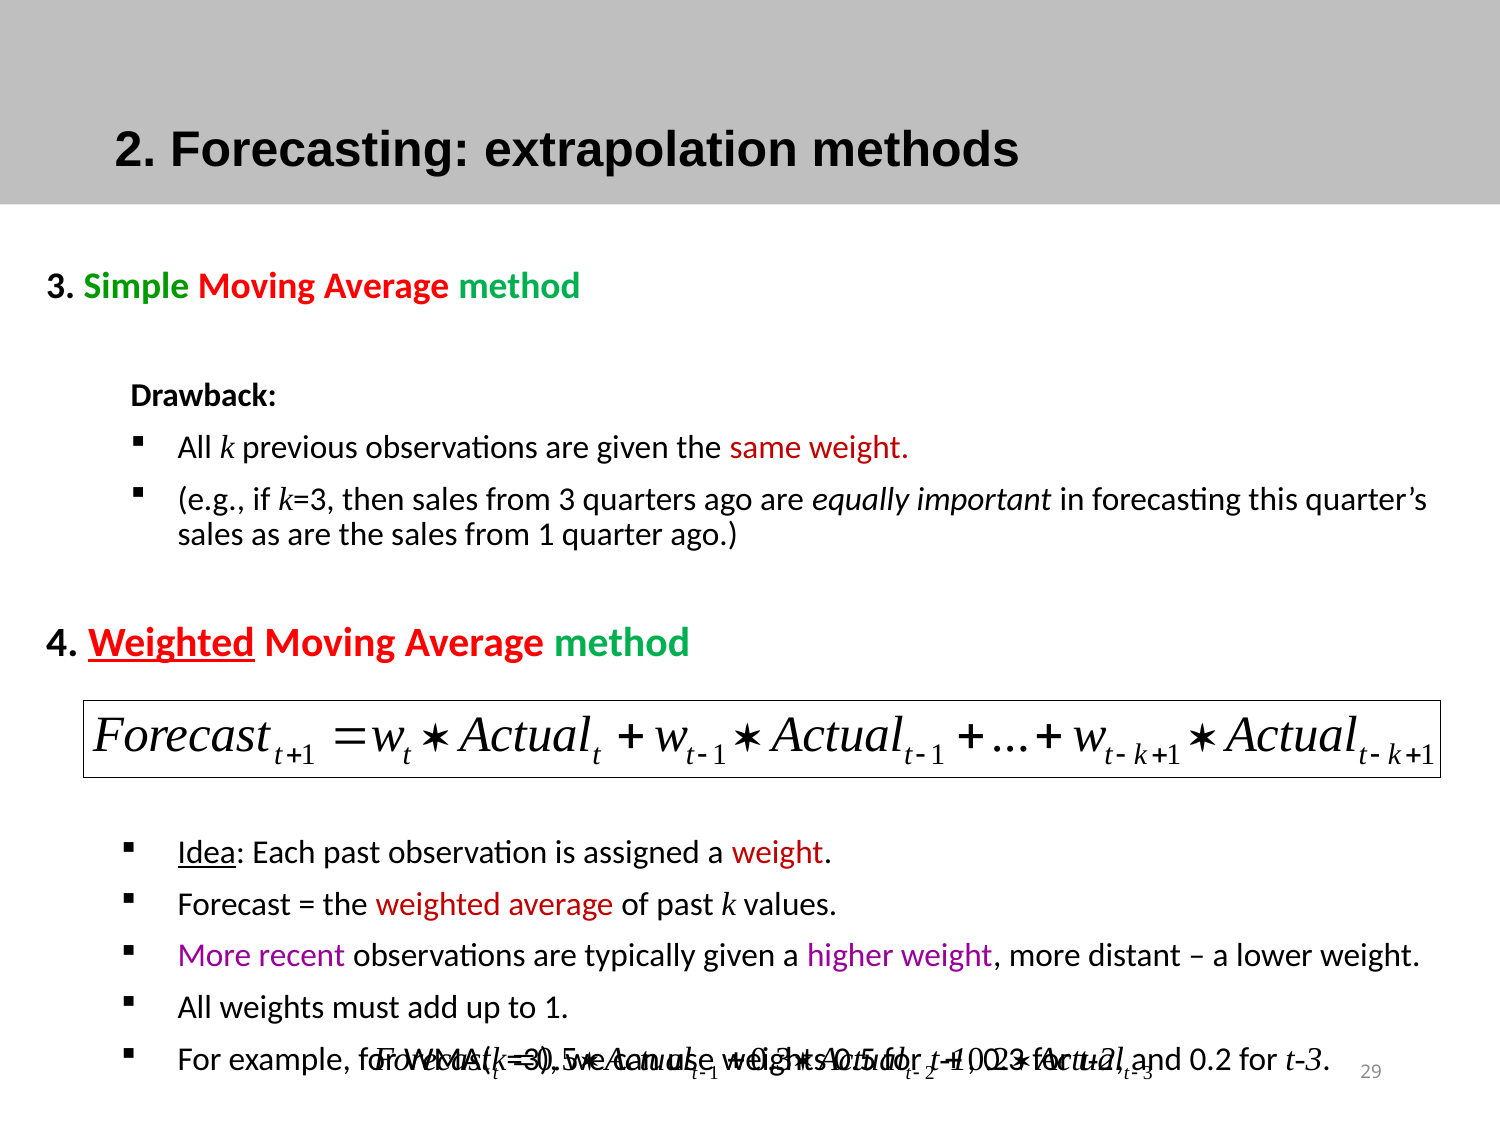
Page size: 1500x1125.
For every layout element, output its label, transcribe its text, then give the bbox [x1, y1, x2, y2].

list 3. Simple Moving Average method Drawback: All k previous observations are given the same weight. (e.g., if k=3, then sales from 3 quarters ago are equally important in forecasting this quarter’s sales as are the sales from 1 quarter ago.) 4. Weighted Moving Average method Idea: Each past observation is assigned a weight. Forecast = the weighted average of past k values. More recent observations are typically given a higher weight, more distant – a lower weight. All weights must add up to 1. For example, for WMA(k=3), we can use weights 0.5 for t-1, 0.3 for t-2, and 0.2 for t-3. [31, 258, 1469, 1088]
title 2. Forecasting: extrapolation methods [99, 41, 1394, 259]
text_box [83, 700, 1441, 778]
text_box [0, 0, 1500, 205]
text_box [367, 1037, 1157, 1088]
slide_number 29 [1059, 1042, 1397, 1103]
